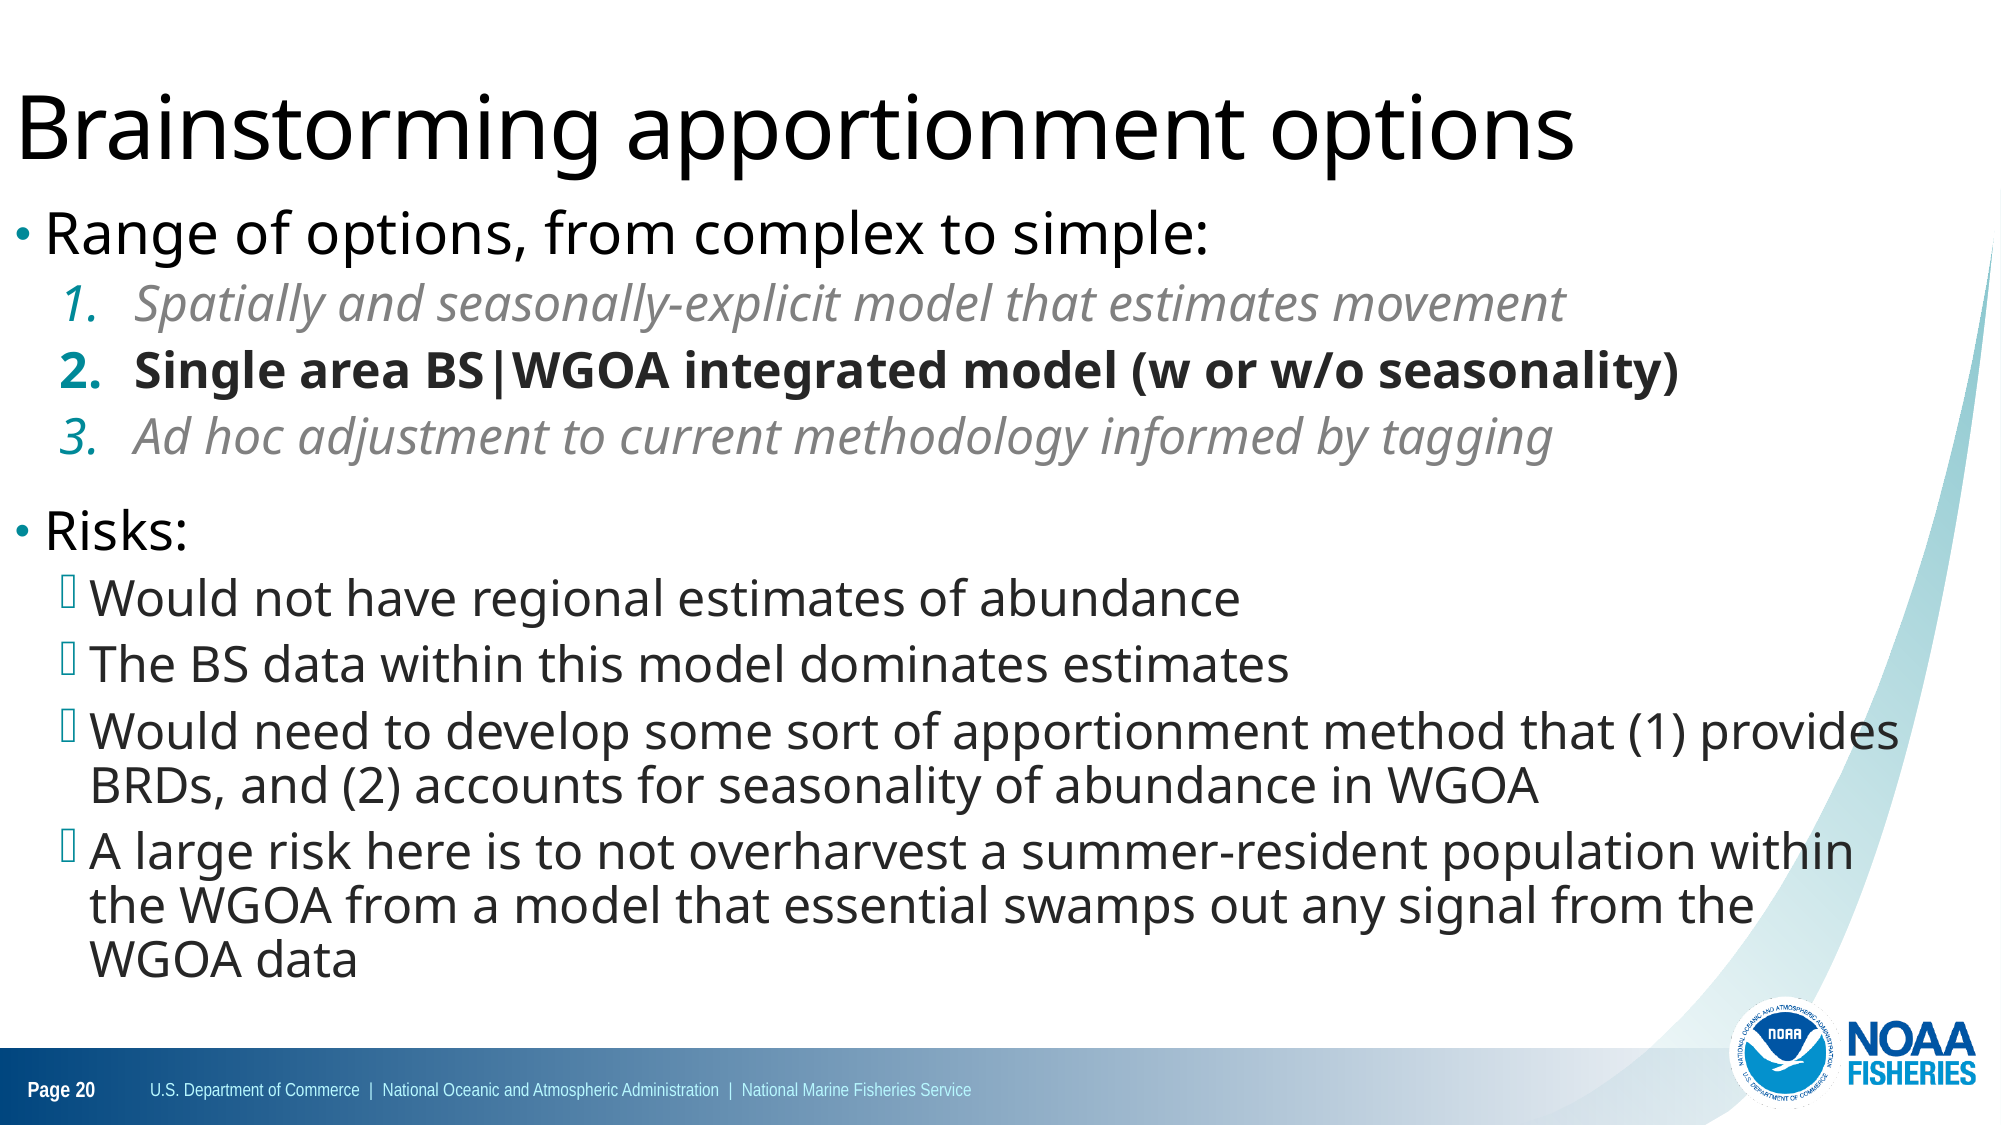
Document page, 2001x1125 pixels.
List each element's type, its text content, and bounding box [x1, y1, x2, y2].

title Brainstorming apportionment options [0, 75, 1800, 186]
list Range of options, from complex to simple: Spatially and seasonally-explicit model that estimates movement Single area BS|WGOA integrated model (w or w/o seasonality) Ad hoc adjustment to current methodology informed by tagging Risks: Would not have regional estimates of abundance The BS data within this model dominates estimates Would need to develop some sort of apportionment method that (1) provides BRDs, and (2) accounts for seasonality of abundance in WGOA A large risk here is to not overharvest a summer-resident population within the WGOA from a model that essential swamps out any signal from the WGOA data [0, 194, 1934, 937]
picture [1966, 1065, 1976, 1073]
picture [1729, 996, 1976, 1109]
